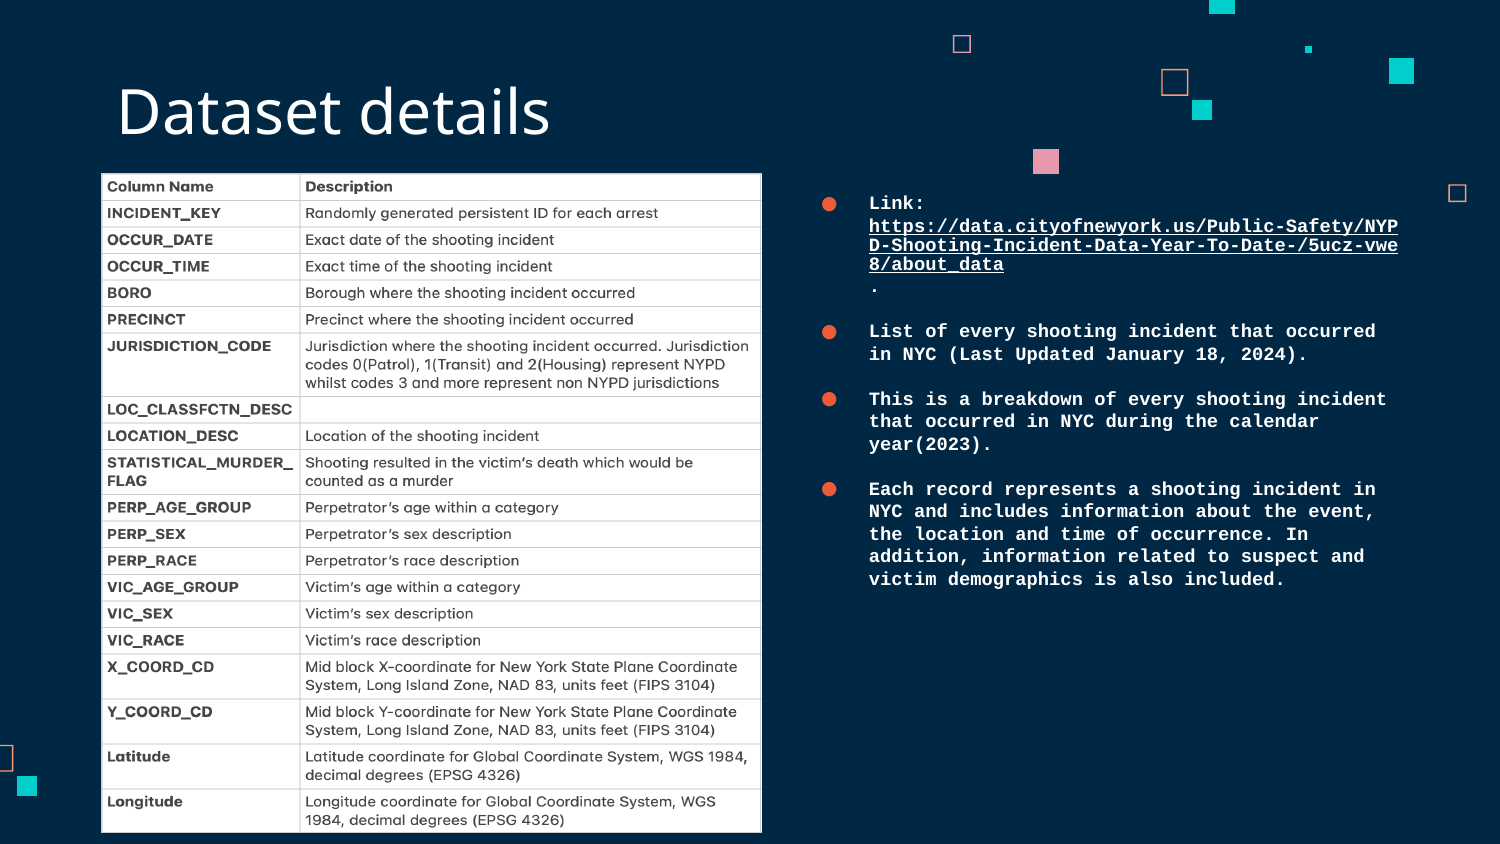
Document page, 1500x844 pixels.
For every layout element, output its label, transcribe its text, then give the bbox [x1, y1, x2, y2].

list Link: https://data.cityofnewyork.us/Public-Safety/NYPD-Shooting-Incident-Data-Year-To-Date-/5ucz-vwe8/about_data. List of every shooting incident that occurred in NYC (Last Updated January 18, 2024). This is a breakdown of every shooting incident that occurred in NYC during the calendar year(2023). Each record represents a shooting incident in NYC and includes information about the event, the location and time of occurrence. In addition, information related to suspect and victim demographics is also included. [778, 176, 1421, 798]
title Dataset details [101, 67, 878, 163]
picture [101, 173, 762, 833]
